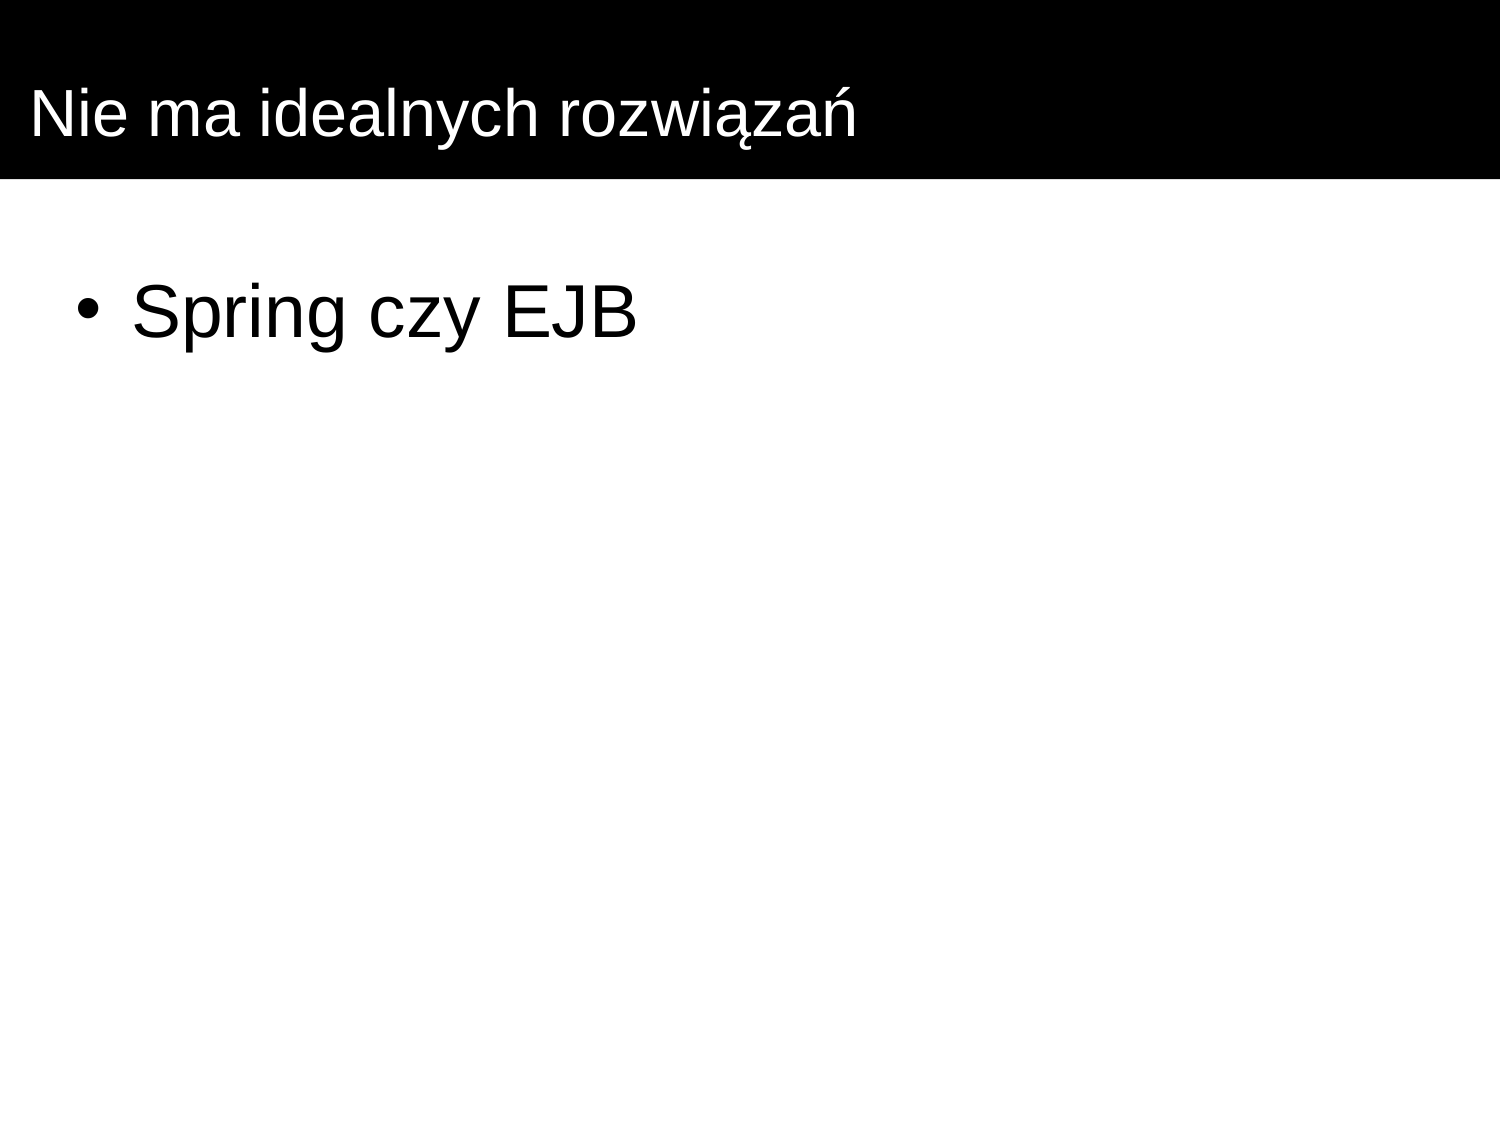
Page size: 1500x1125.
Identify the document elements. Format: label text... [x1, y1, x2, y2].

title Nie ma idealnych rozwiązań [0, 0, 1500, 180]
list Spring czy EJB [75, 262, 1425, 1005]
